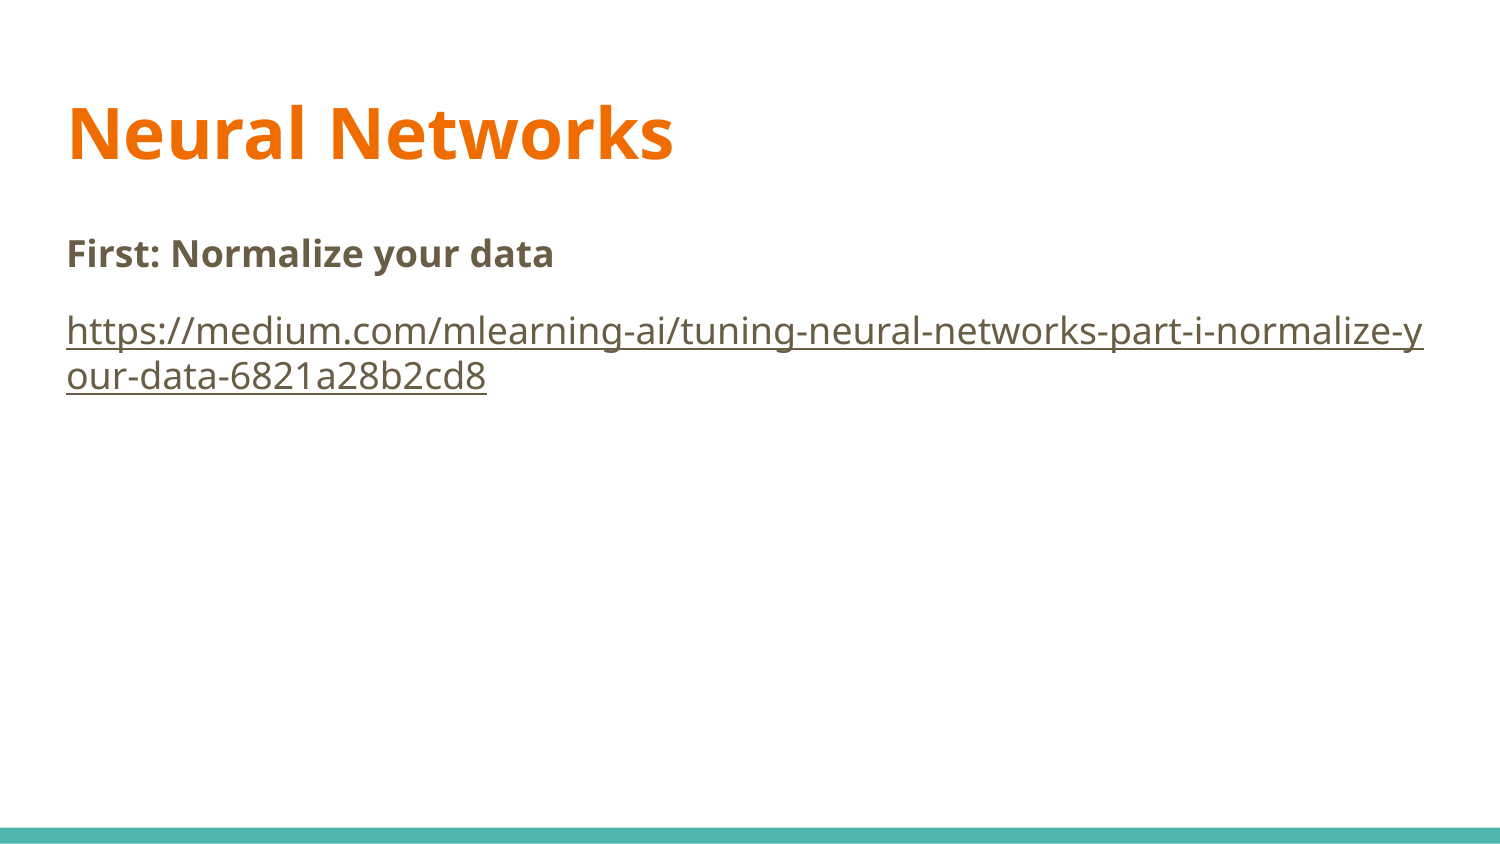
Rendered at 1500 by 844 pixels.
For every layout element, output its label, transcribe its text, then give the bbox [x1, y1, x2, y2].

title Neural Networks [51, 72, 1449, 189]
list First: Normalize your data https://medium.com/mlearning-ai/tuning-neural-networks-part-i-normalize-your-data-6821a28b2cd8 [51, 207, 1449, 750]
